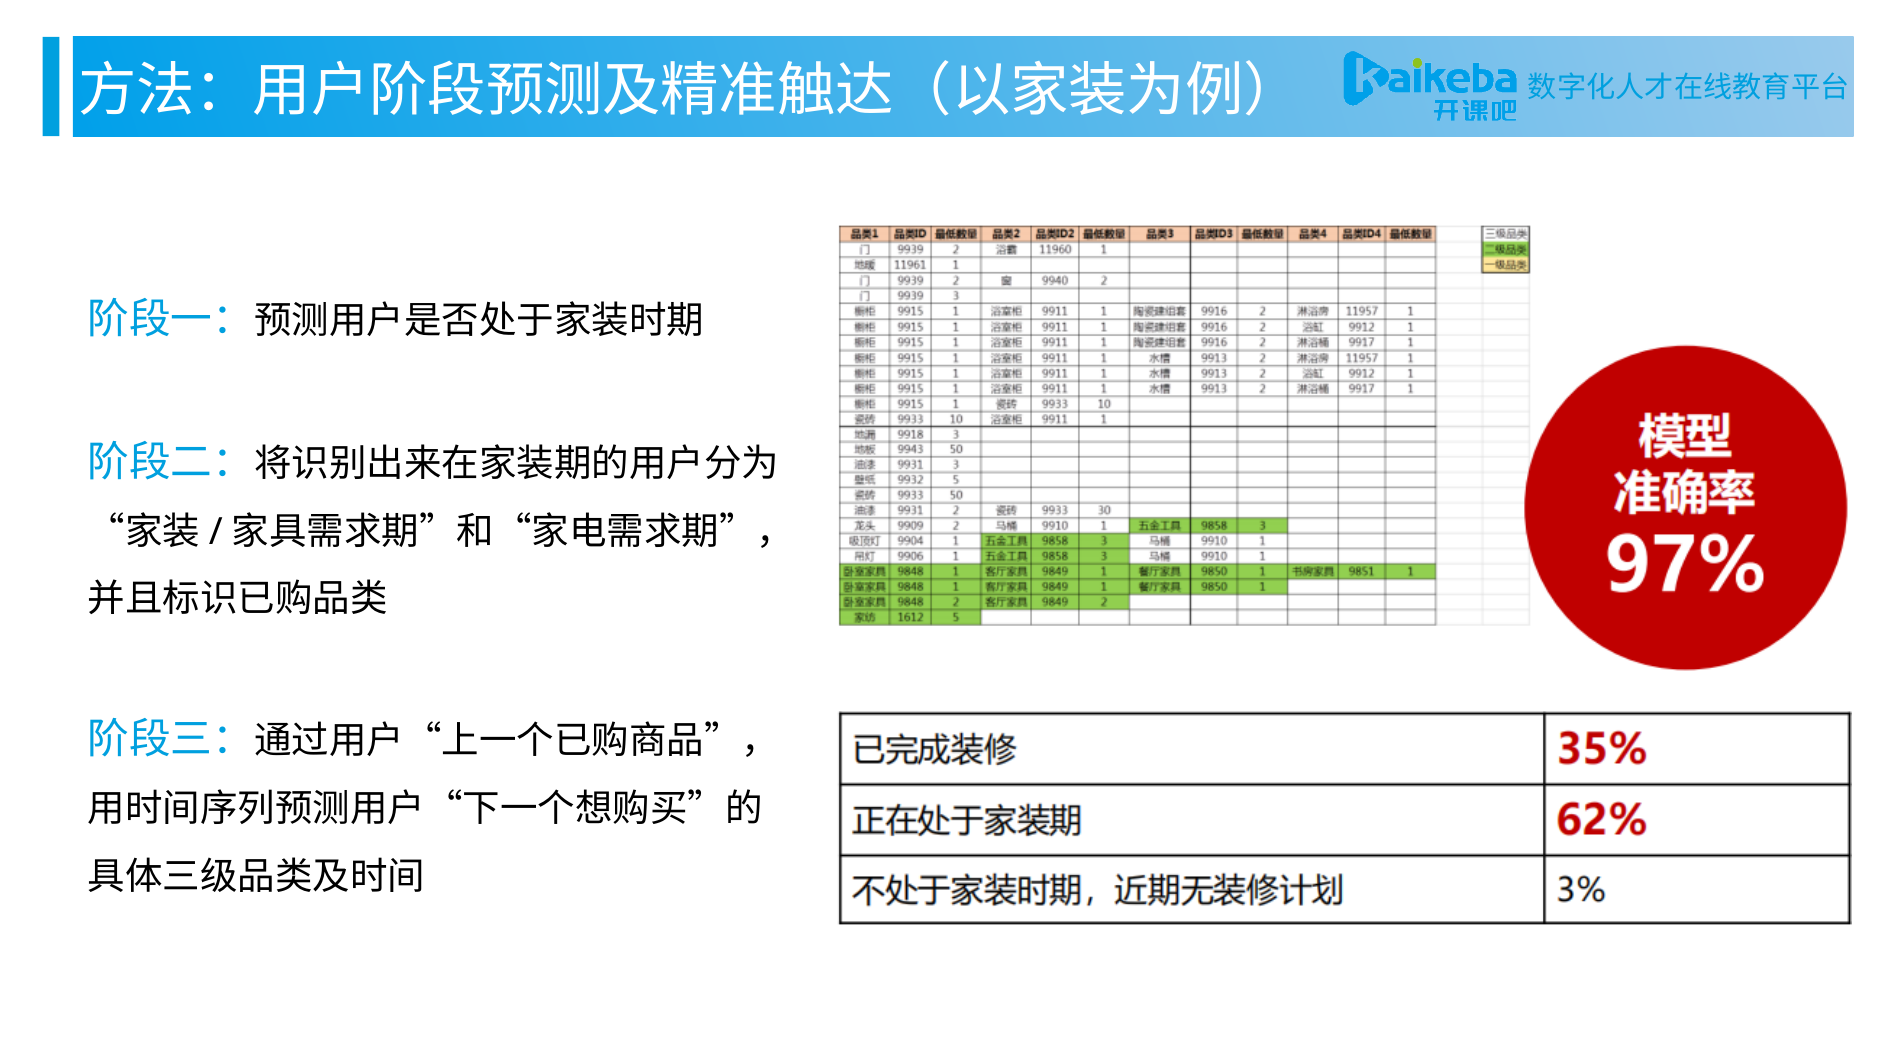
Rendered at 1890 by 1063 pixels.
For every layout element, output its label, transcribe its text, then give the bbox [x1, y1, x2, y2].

text_box 阶段一：预测用户是否处于家装时期 阶段二：将识别出来在家装期的用户分为“家装/家具需求期”和“家电需求期”，并且标识已购品类 阶段三：通过用户“上一个已购商品”，用时间序列预测用户“下一个想购买”的具体三级品类及时间 [72, 259, 805, 905]
picture [835, 223, 1852, 926]
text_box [42, 36, 1882, 137]
